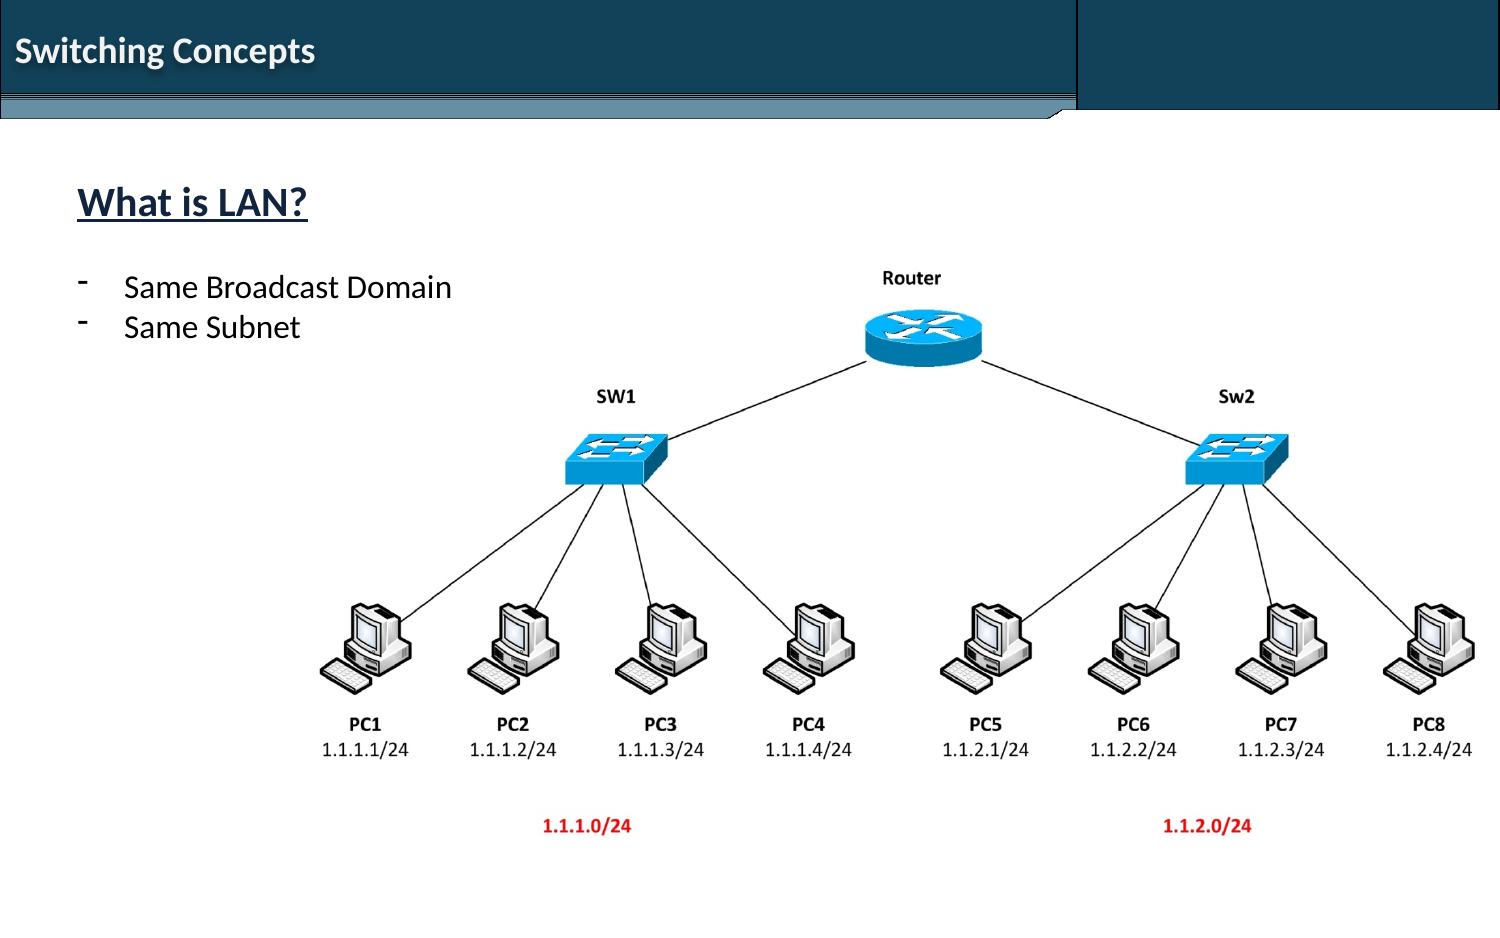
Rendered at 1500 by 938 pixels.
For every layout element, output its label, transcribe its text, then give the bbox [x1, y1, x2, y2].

text_box What is LAN? Same Broadcast Domain Same Subnet [62, 167, 1059, 352]
picture [319, 262, 1476, 839]
picture [0, 0, 1500, 119]
